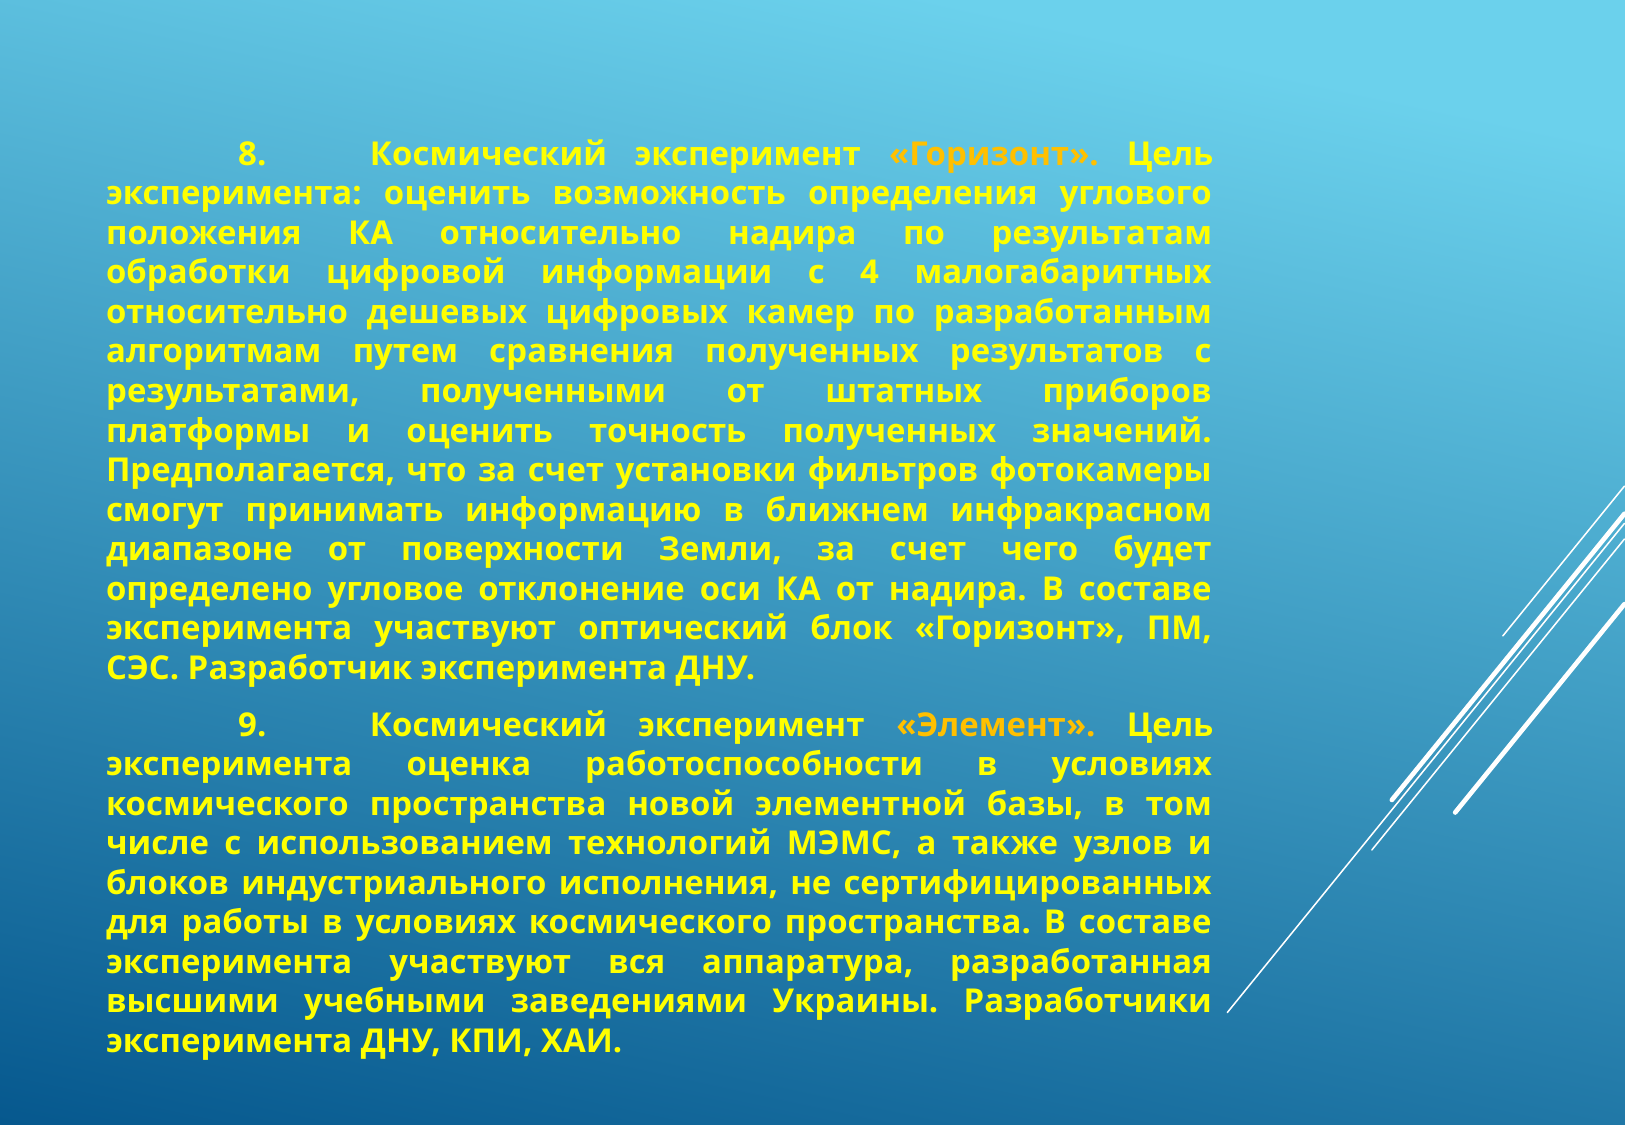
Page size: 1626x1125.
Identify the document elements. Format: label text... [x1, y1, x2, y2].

list 8. Космический эксперимент «Горизонт». Цель эксперимента: оценить возможность определения углового положения КА относительно надира по результатам обработки цифровой информации с 4 малогабаритных относительно дешевых цифровых камер по разработанным алгоритмам путем сравнения полученных результатов с результатами, полученными от штатных приборов платформы и оценить точность полученных значений. Предполагается, что за счет установки фильтров фотокамеры смогут принимать информацию в ближнем инфракрасном диапазоне от поверхности Земли, за счет чего будет определено угловое отклонение оси КА от надира. В составе эксперимента участвуют оптический блок «Горизонт», ПМ, СЭС. Разработчик эксперимента ДНУ. 9. Космический эксперимент «Элемент». Цель эксперимента оценка работоспособности в условиях космического пространства новой элементной базы, в том числе с использованием технологий МЭМС, а также узлов и блоков индустриального исполнения, не сертифицированных для работы в условиях космического пространства. В составе эксперимента участвуют вся аппаратура, разработанная высшими учебными заведениями Украины. Разработчики эксперимента ДНУ, КПИ, ХАИ. [90, 124, 1229, 1067]
